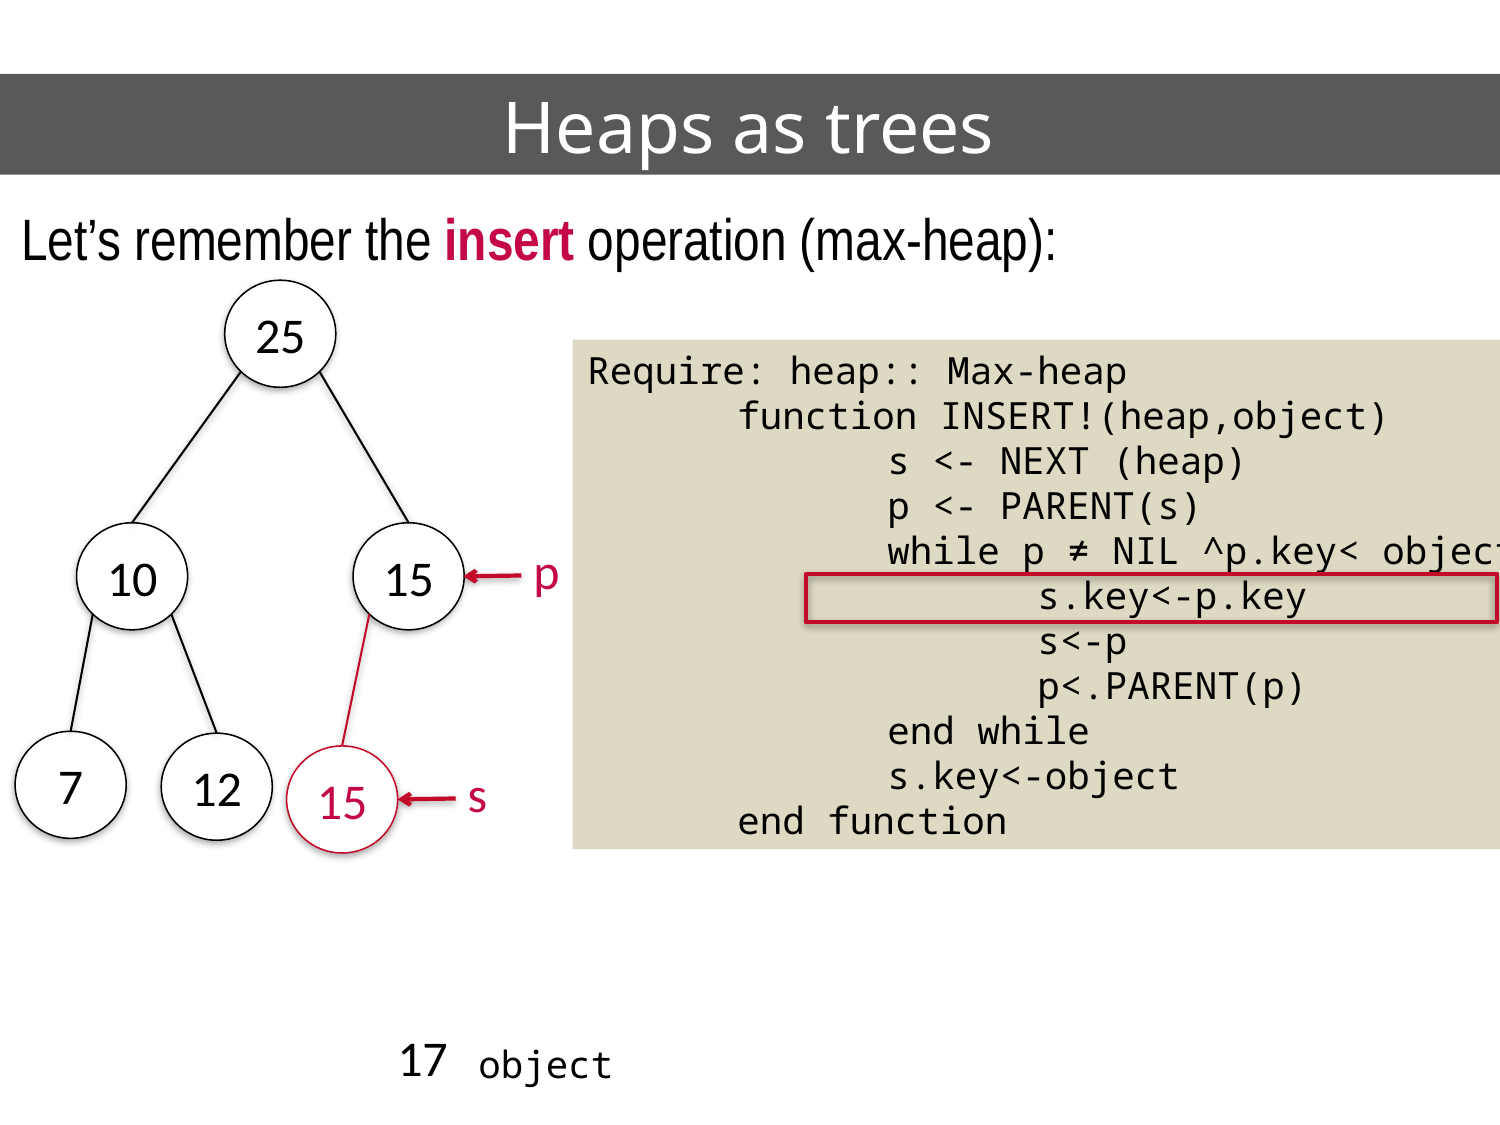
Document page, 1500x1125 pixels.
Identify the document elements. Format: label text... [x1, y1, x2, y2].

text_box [70, 613, 93, 732]
text_box object [463, 1033, 629, 1094]
text_box Require: heap:: Max-heap function INSERT!(heap,object) s <- NEXT (heap) p <- PARENT(s) while p ≠ NIL ^p.key< object do s.key<-p.key s<-p p<.PARENT(p) end while s.key<-object end function [572, 339, 1500, 850]
text_box 15 [285, 745, 399, 854]
text_box Let’s remember the insert operation (max-heap): [6, 194, 1073, 280]
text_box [131, 371, 242, 523]
text_box 7 [14, 730, 127, 840]
text_box 17 [382, 1019, 463, 1095]
text_box 25 [223, 280, 337, 389]
text_box 10 [75, 522, 189, 631]
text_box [341, 613, 370, 747]
text_box Heaps as trees [0, 73, 1500, 175]
table_header 7 [802, 576, 1500, 629]
text_box p [518, 532, 575, 608]
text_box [171, 613, 217, 734]
text_box 12 [160, 732, 274, 842]
text_box [805, 573, 1498, 623]
text_box 15 [352, 522, 465, 631]
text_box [319, 371, 409, 523]
text_box s [452, 755, 503, 831]
